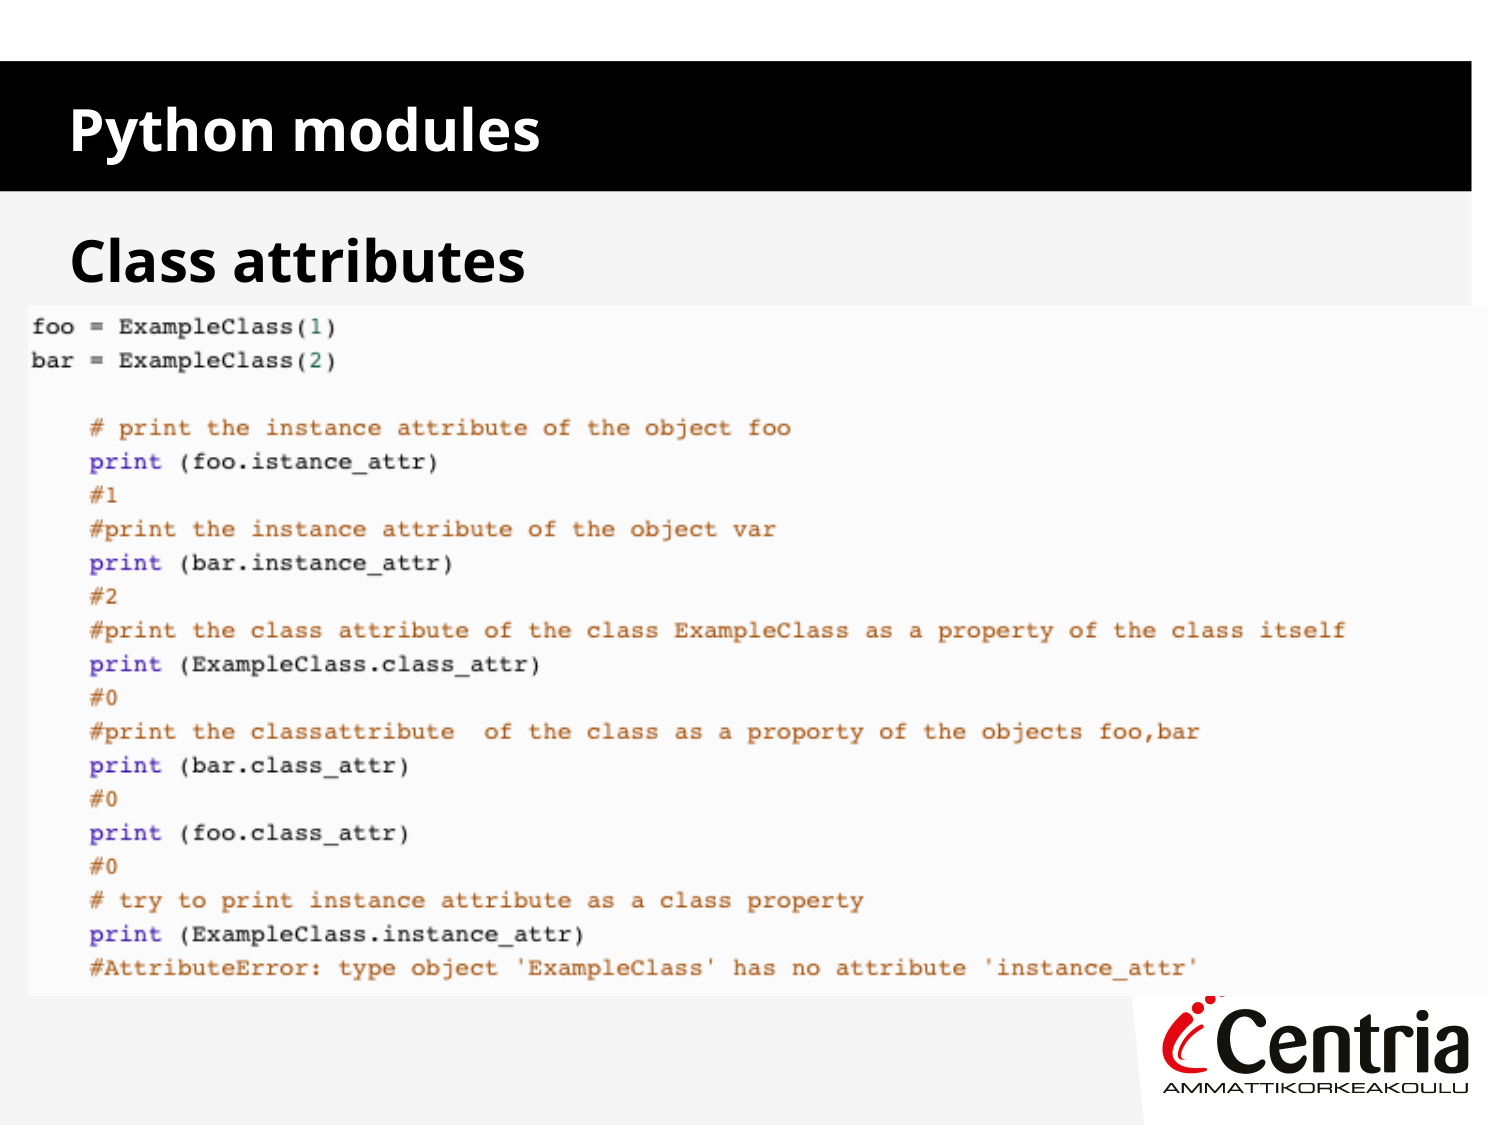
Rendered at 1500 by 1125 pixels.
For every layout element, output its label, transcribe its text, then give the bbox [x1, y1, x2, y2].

picture [0, 0, 1500, 1125]
list Class attributes [54, 224, 1410, 305]
text_box Python modules [54, 65, 1462, 172]
